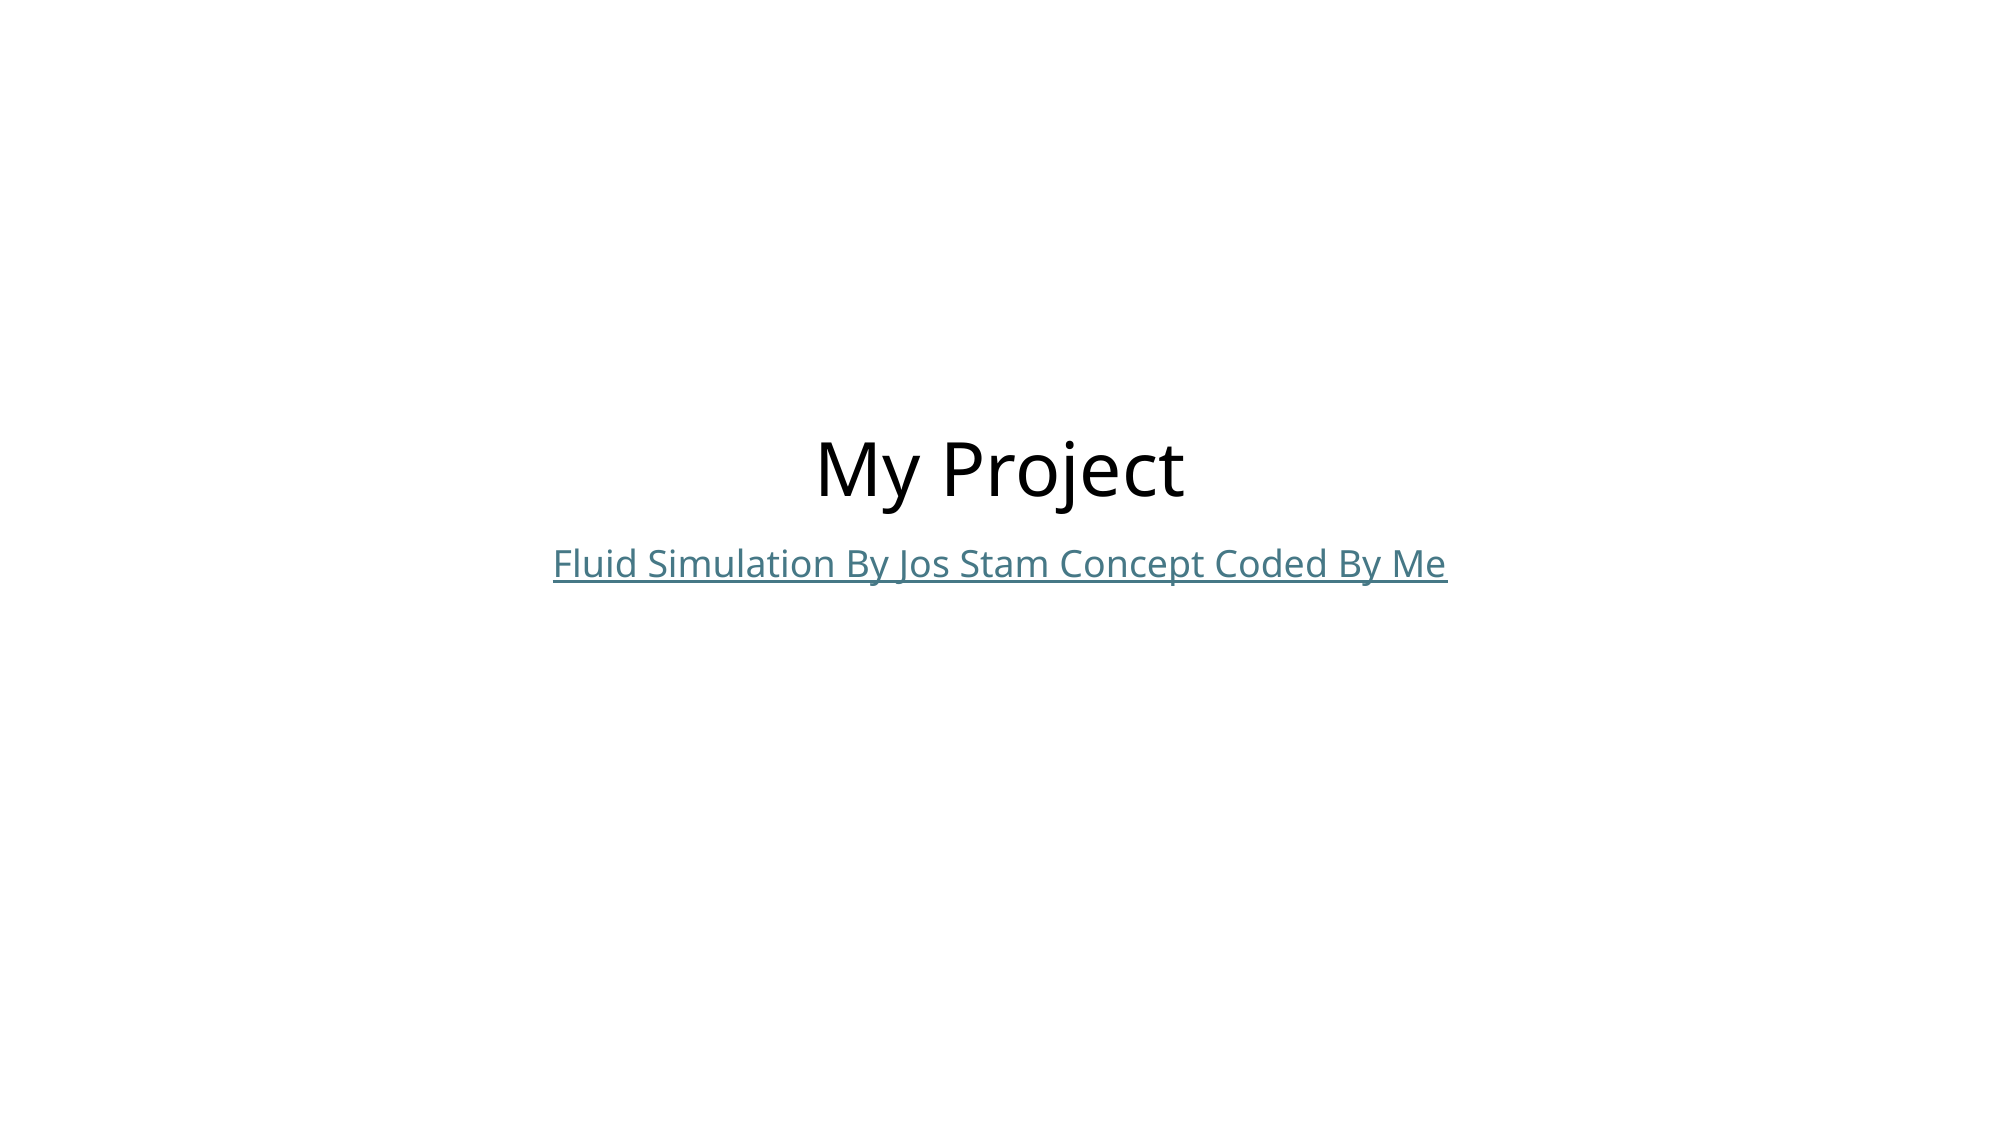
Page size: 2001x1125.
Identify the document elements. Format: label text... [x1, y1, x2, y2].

text_box Fluid Simulation By Jos Stam Concept Coded By Me [295, 532, 1705, 598]
text_box My Project [539, 413, 1461, 519]
